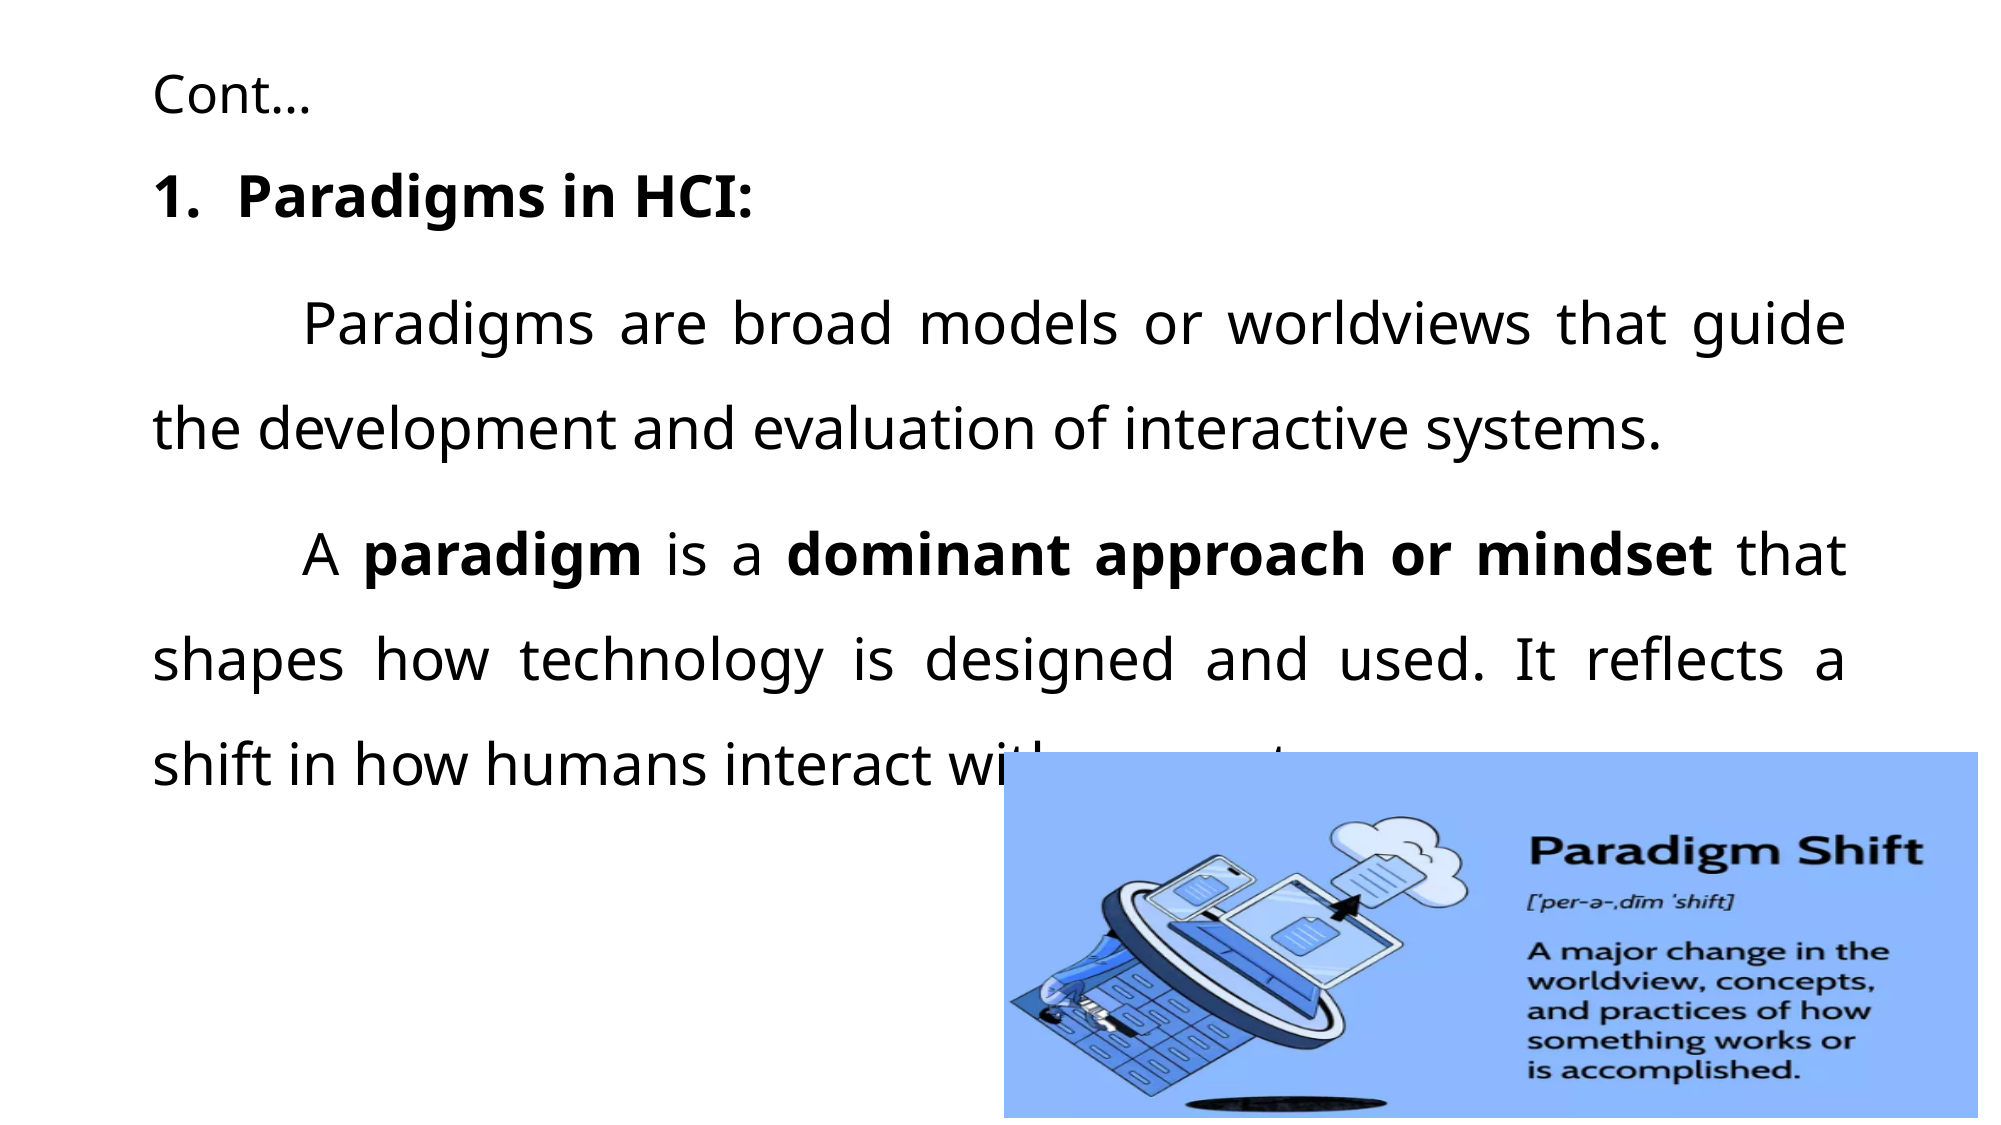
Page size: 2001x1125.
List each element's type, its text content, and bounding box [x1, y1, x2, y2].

title Cont… [137, 59, 1863, 133]
list Paradigms in HCI: Paradigms are broad models or worldviews that guide the development and evaluation of interactive systems. A paradigm is a dominant approach or mindset that shapes how technology is designed and used. It reflects a shift in how humans interact with computers. [137, 159, 1863, 1066]
picture [1004, 751, 1979, 1118]
